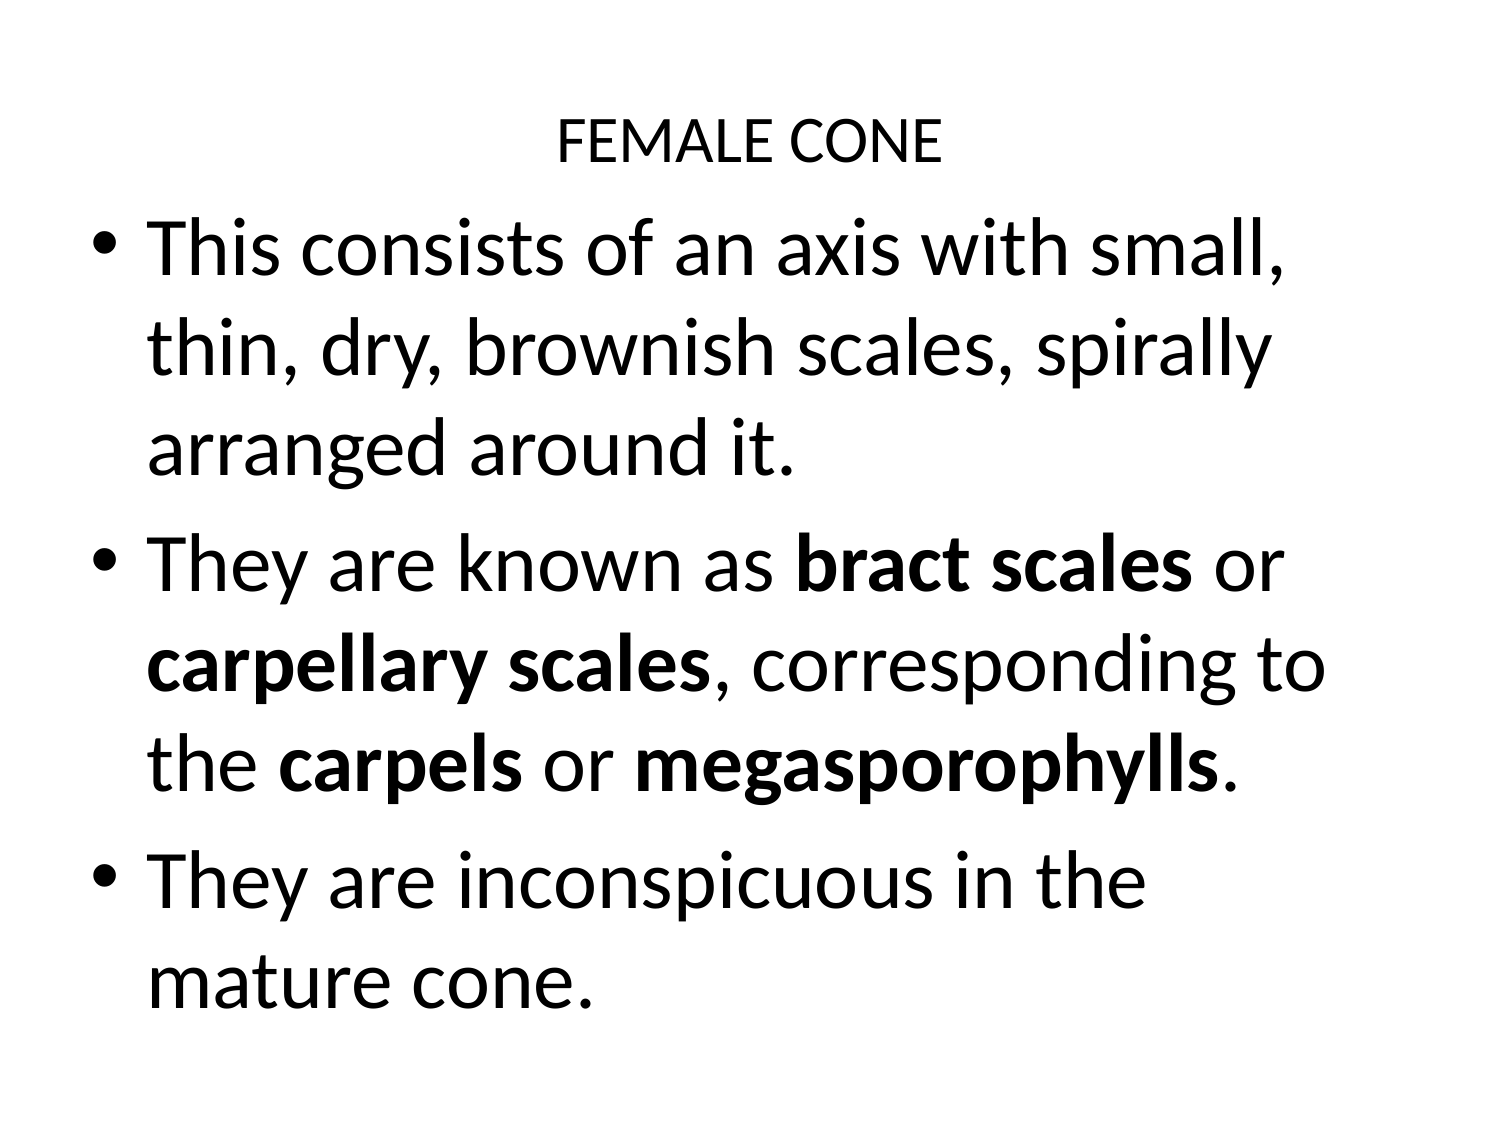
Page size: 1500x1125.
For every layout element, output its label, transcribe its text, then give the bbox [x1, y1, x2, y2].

title FEMALE CONE [75, 0, 1425, 184]
list This consists of an axis with small, thin, dry, brownish scales, spirally arranged around it. They are known as bract scales or carpellary scales, corresponding to the carpels or megasporophylls. They are inconspicuous in the mature cone. [75, 184, 1425, 1094]
